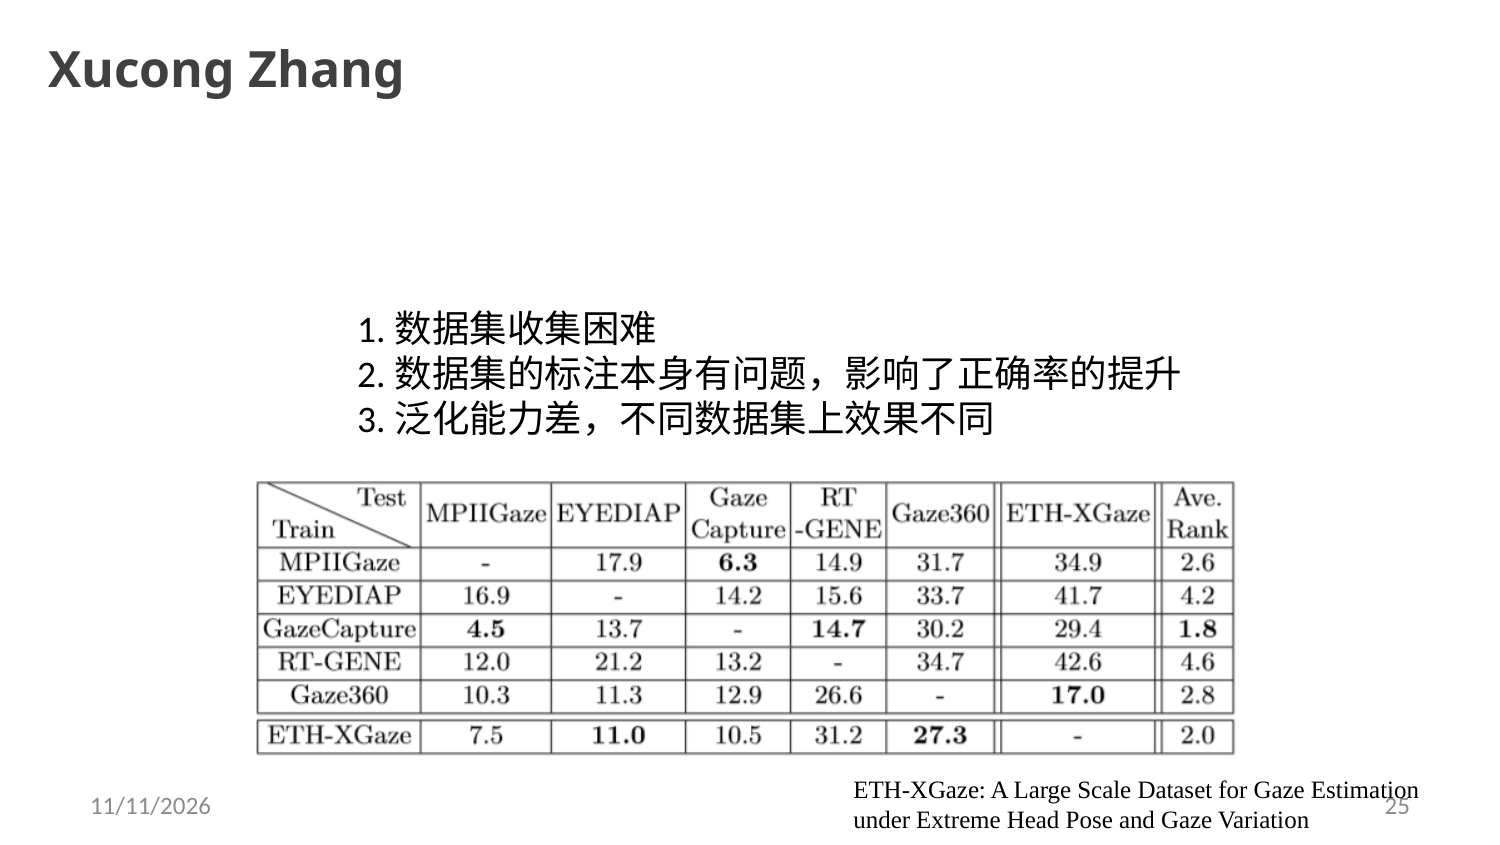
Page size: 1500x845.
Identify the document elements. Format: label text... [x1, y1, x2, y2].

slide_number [75, 782, 425, 828]
slide_number 25 [1074, 782, 1425, 828]
picture [253, 474, 1247, 761]
text_box Xucong Zhang [32, 29, 567, 106]
text_box ETH-XGaze: A Large Scale Dataset for Gaze Estimation under Extreme Head Pose and Gaze Variation [838, 766, 1453, 844]
text_box 1.数据集收集困难 2.数据集的标注本身有问题，影响了正确率的提升 3.泛化能力差，不同数据集上效果不同 [342, 297, 1229, 448]
